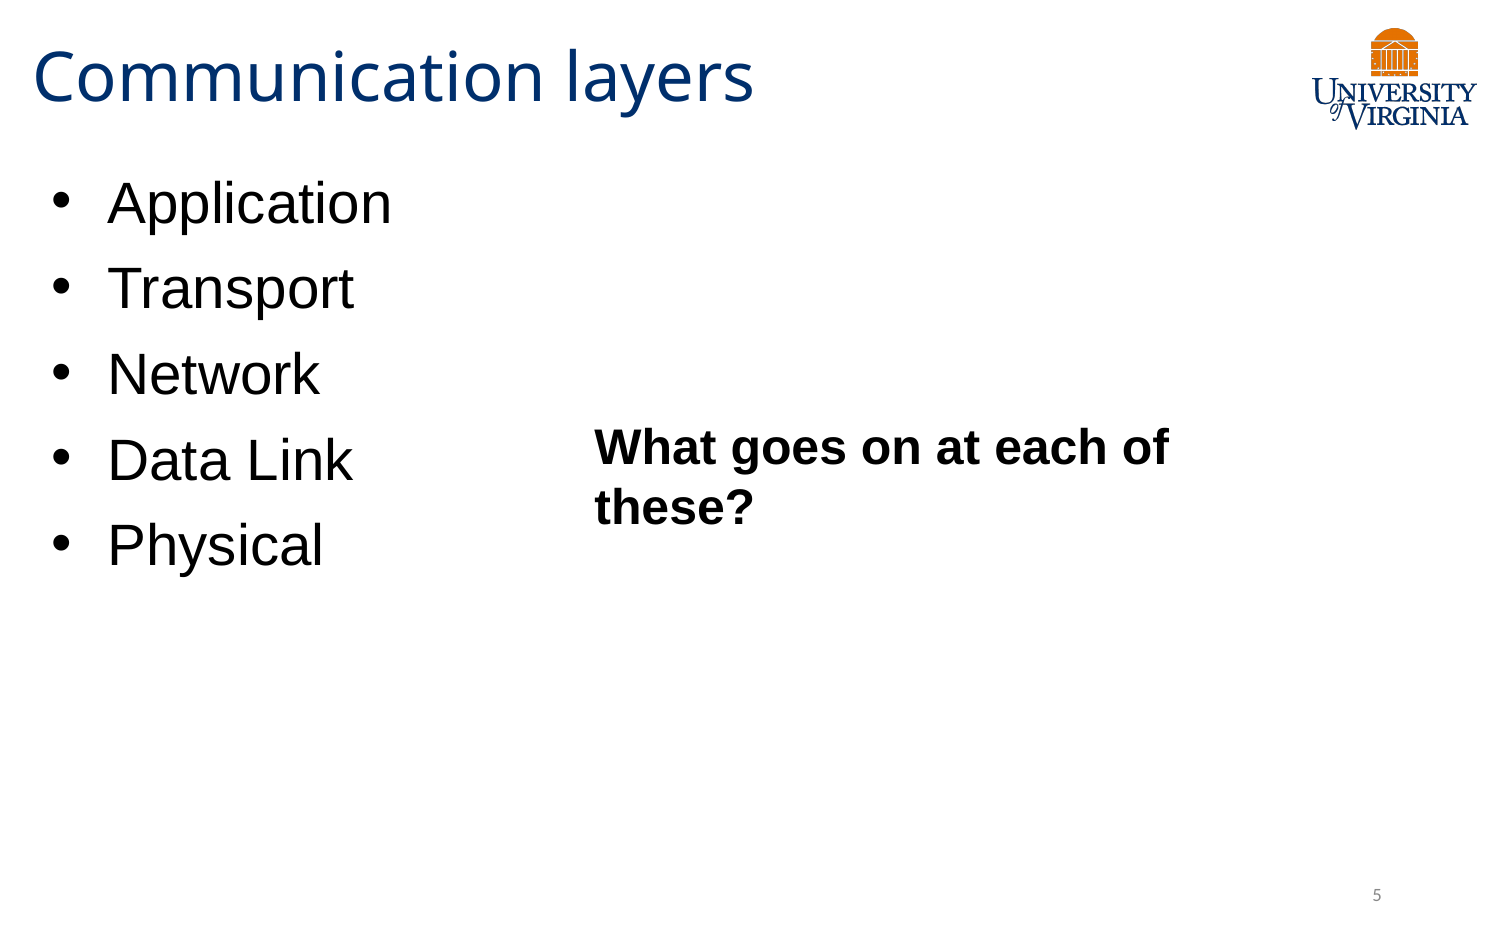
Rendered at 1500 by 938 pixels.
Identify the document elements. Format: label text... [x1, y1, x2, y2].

picture [1312, 28, 1477, 130]
text_box What goes on at each of these? [579, 407, 1291, 543]
title Communication layers [17, 14, 1297, 145]
list Application Transport Network Data Link Physical [17, 157, 1483, 845]
slide_number 5 [1059, 868, 1397, 919]
